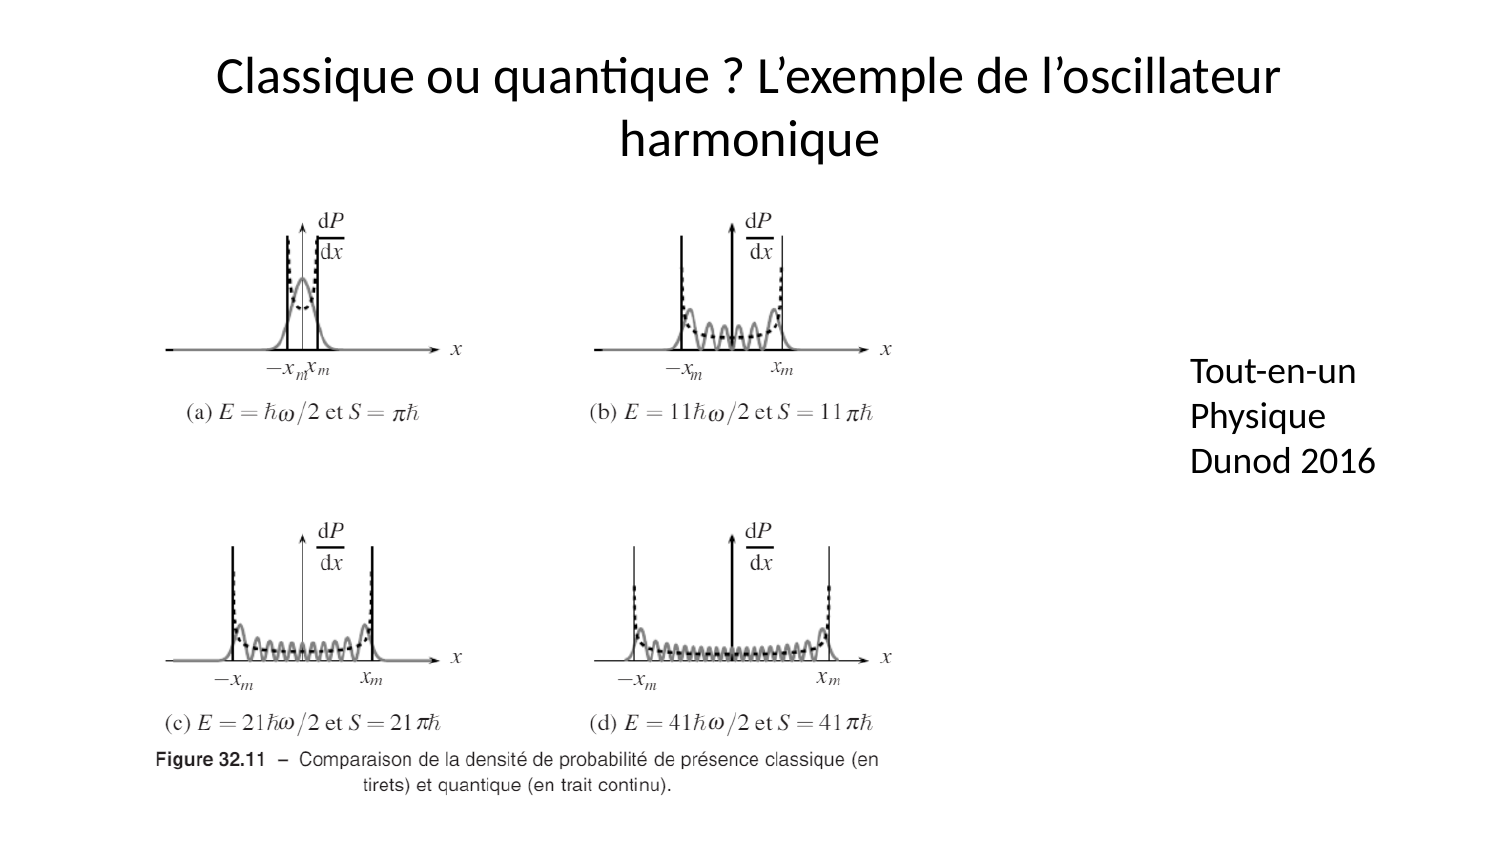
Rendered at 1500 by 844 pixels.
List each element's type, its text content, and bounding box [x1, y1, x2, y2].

picture [135, 197, 916, 802]
text_box Tout-en-un Physique Dunod 2016 [1175, 339, 1435, 489]
title Classique ou quantique ? L’exemple de l’oscillateur harmonique [75, 33, 1425, 175]
